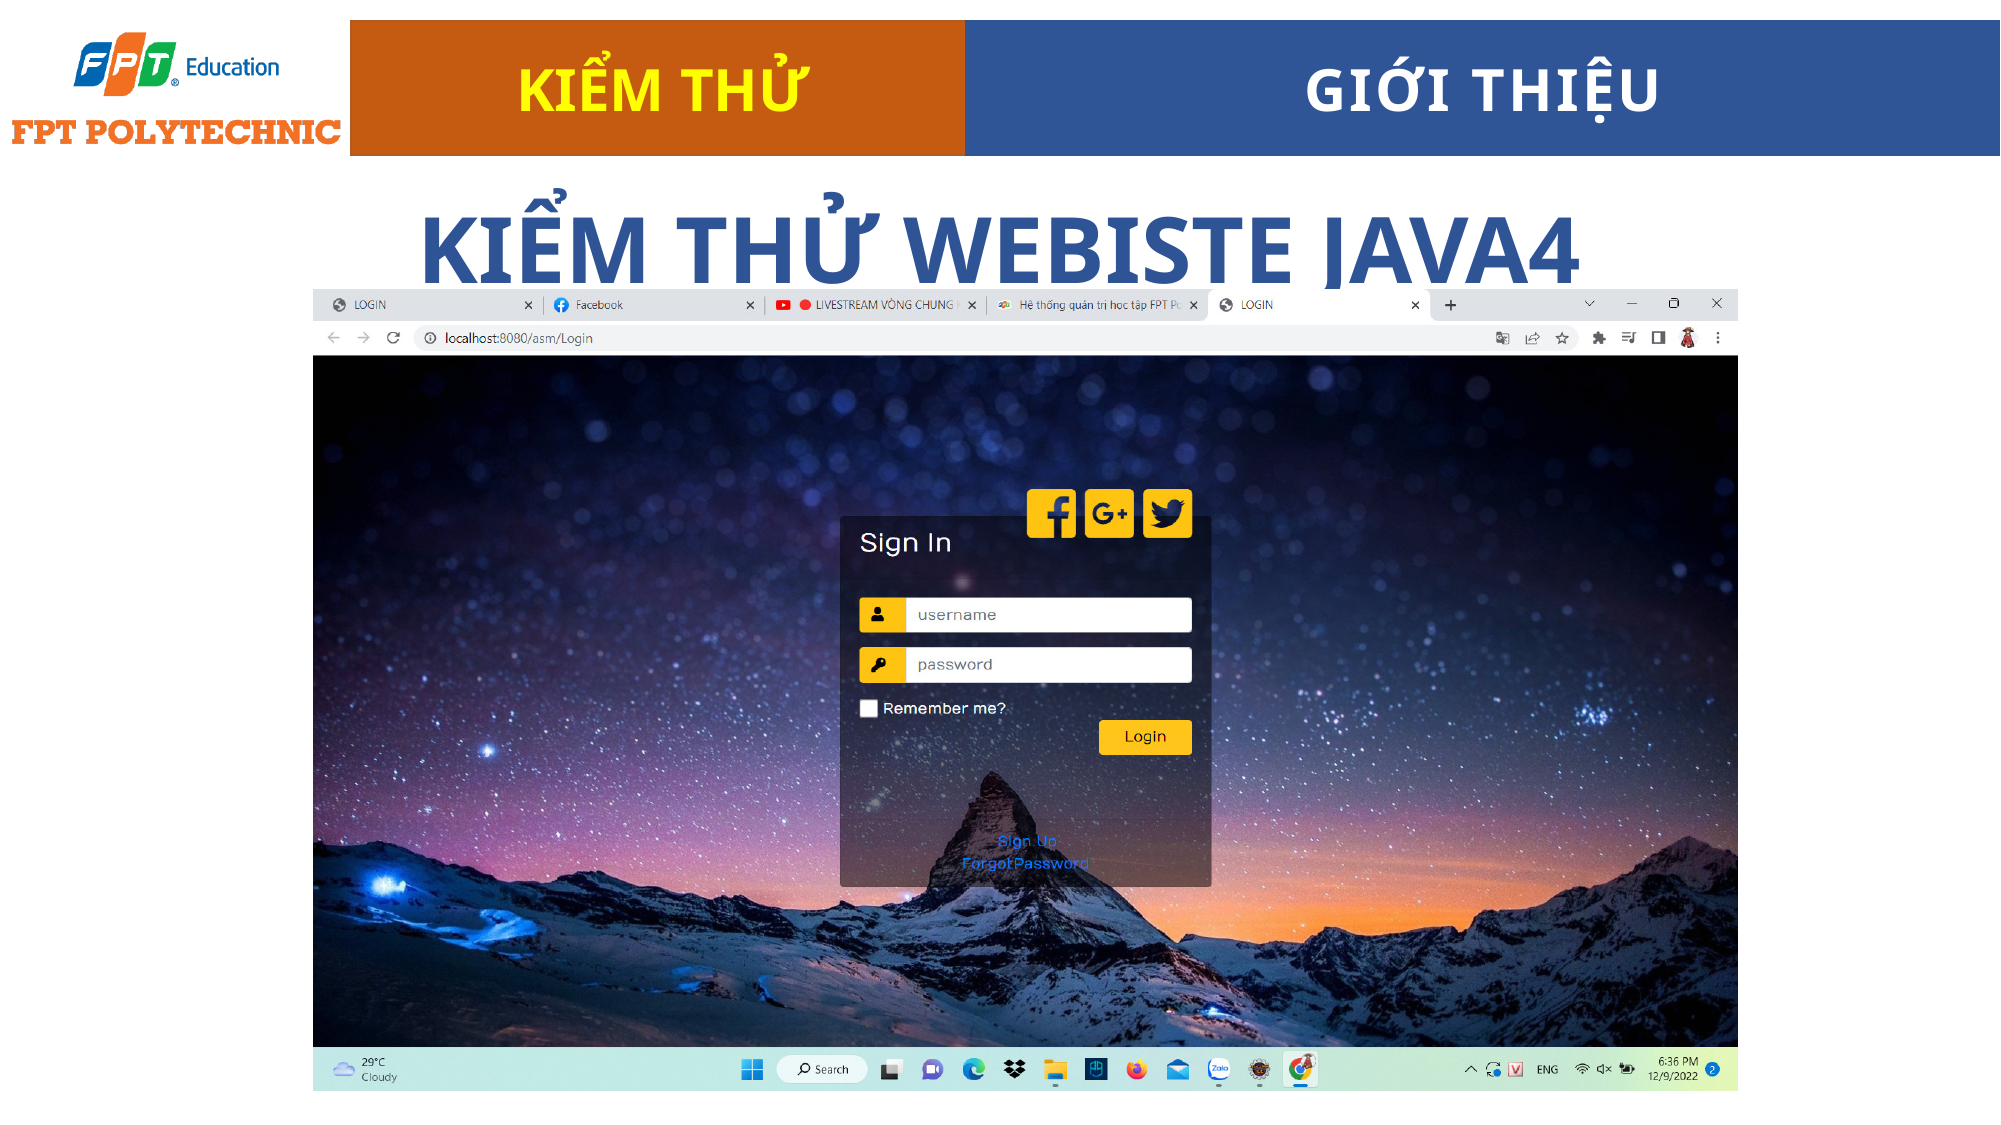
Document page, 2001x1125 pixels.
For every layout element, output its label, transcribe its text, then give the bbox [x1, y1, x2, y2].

text_box KIỂM THỬ [350, 20, 965, 156]
picture [313, 289, 1738, 1091]
text_box KIỂM THỬ WEBISTE JAVA4 [153, 176, 1847, 310]
text_box GIỚI THIỆU [965, 20, 2000, 156]
picture [0, 21, 352, 155]
